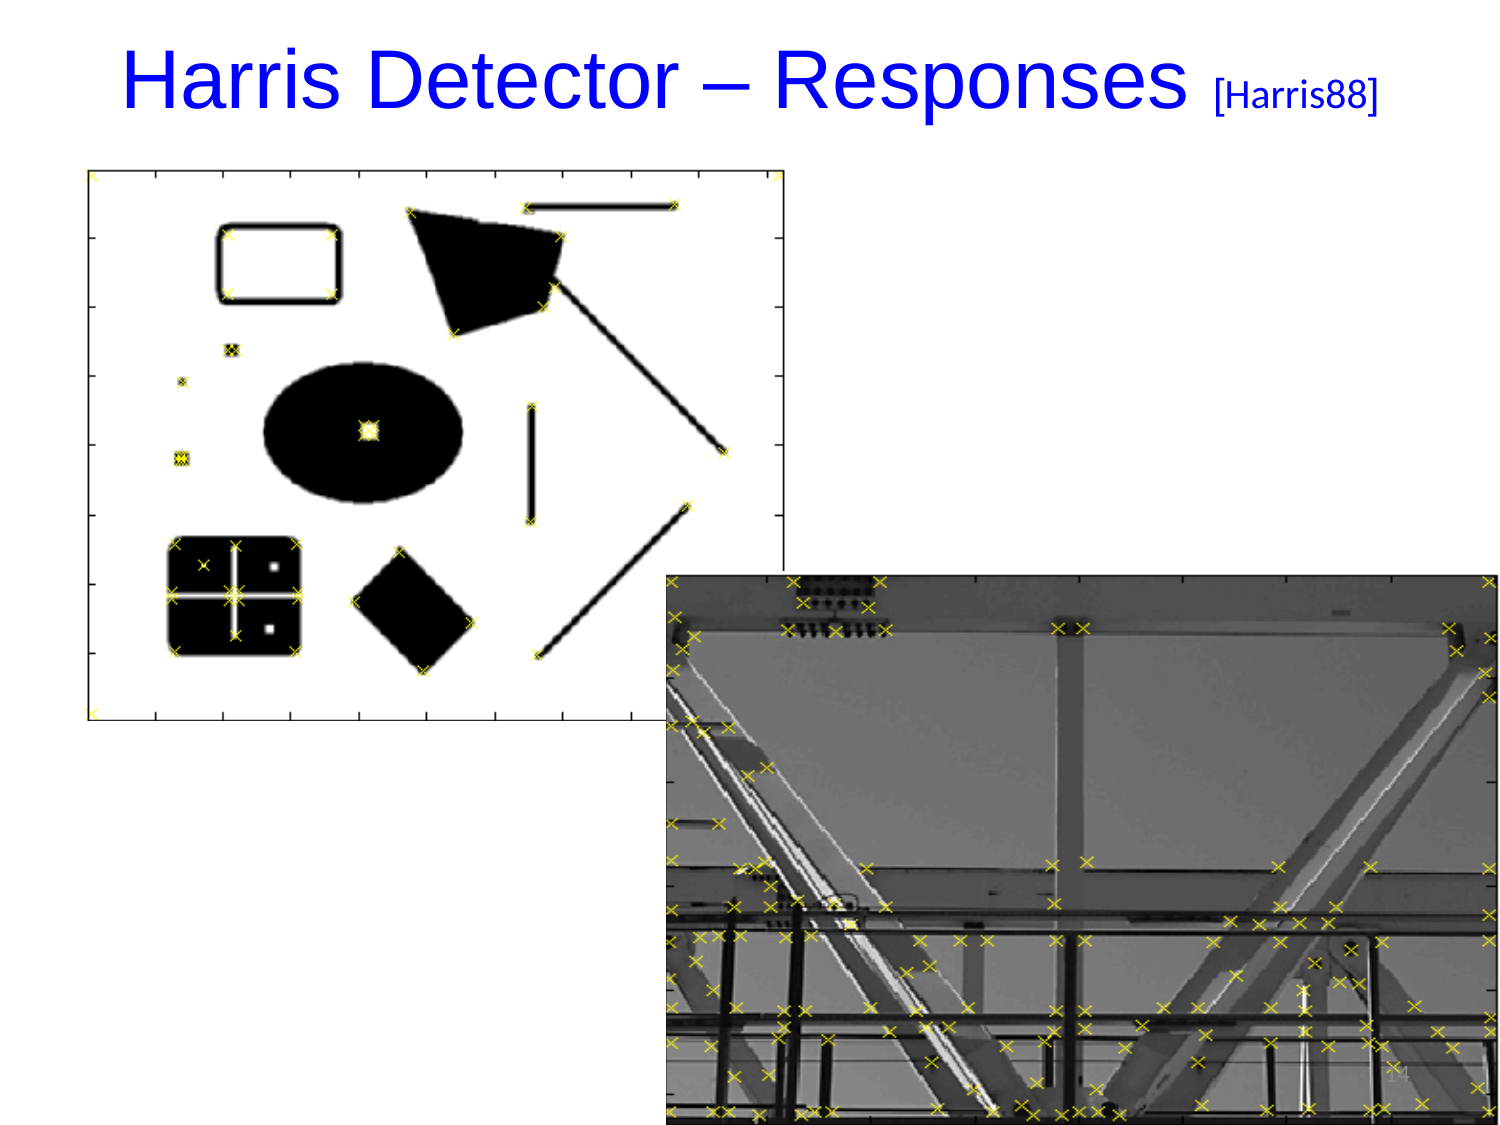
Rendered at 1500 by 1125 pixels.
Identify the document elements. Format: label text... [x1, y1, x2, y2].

title Harris Detector – Responses [Harris88] [75, 0, 1425, 150]
picture [84, 166, 1500, 1125]
